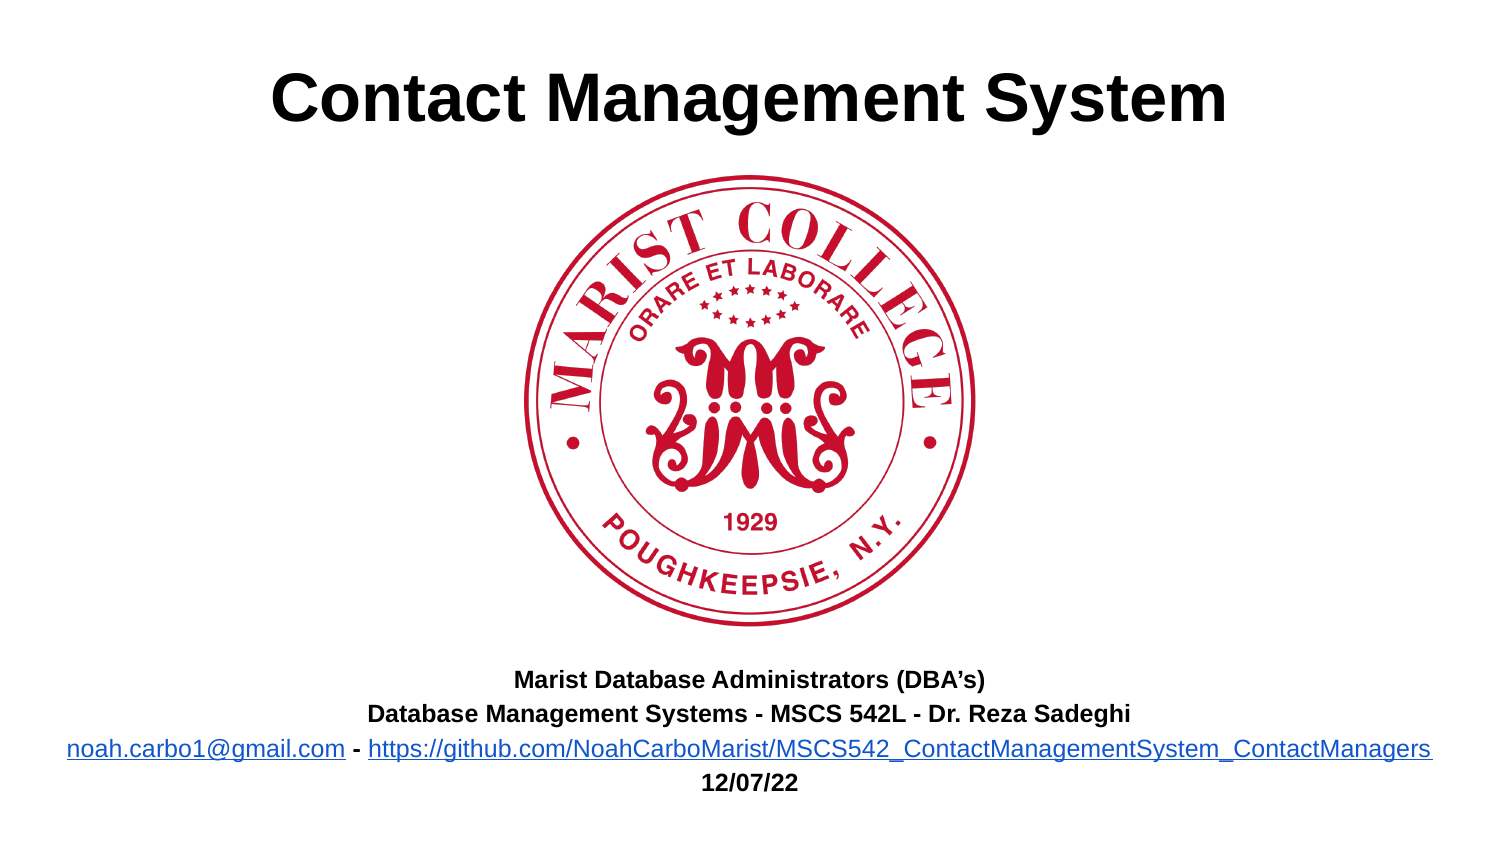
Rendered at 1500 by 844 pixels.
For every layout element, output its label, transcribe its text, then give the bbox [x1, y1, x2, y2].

subtitle Marist Database Administrators (DBA’s) Database Management Systems - MSCS 542L - Dr. Reza Sadeghi noah.carbo1@gmail.com - https://github.com/NoahCarboMarist/MSCS542_ContactManagementSystem_ContactManagers 12/07/22 [41, 626, 1459, 829]
title Contact Management System [222, 0, 1278, 176]
picture [524, 175, 976, 627]
